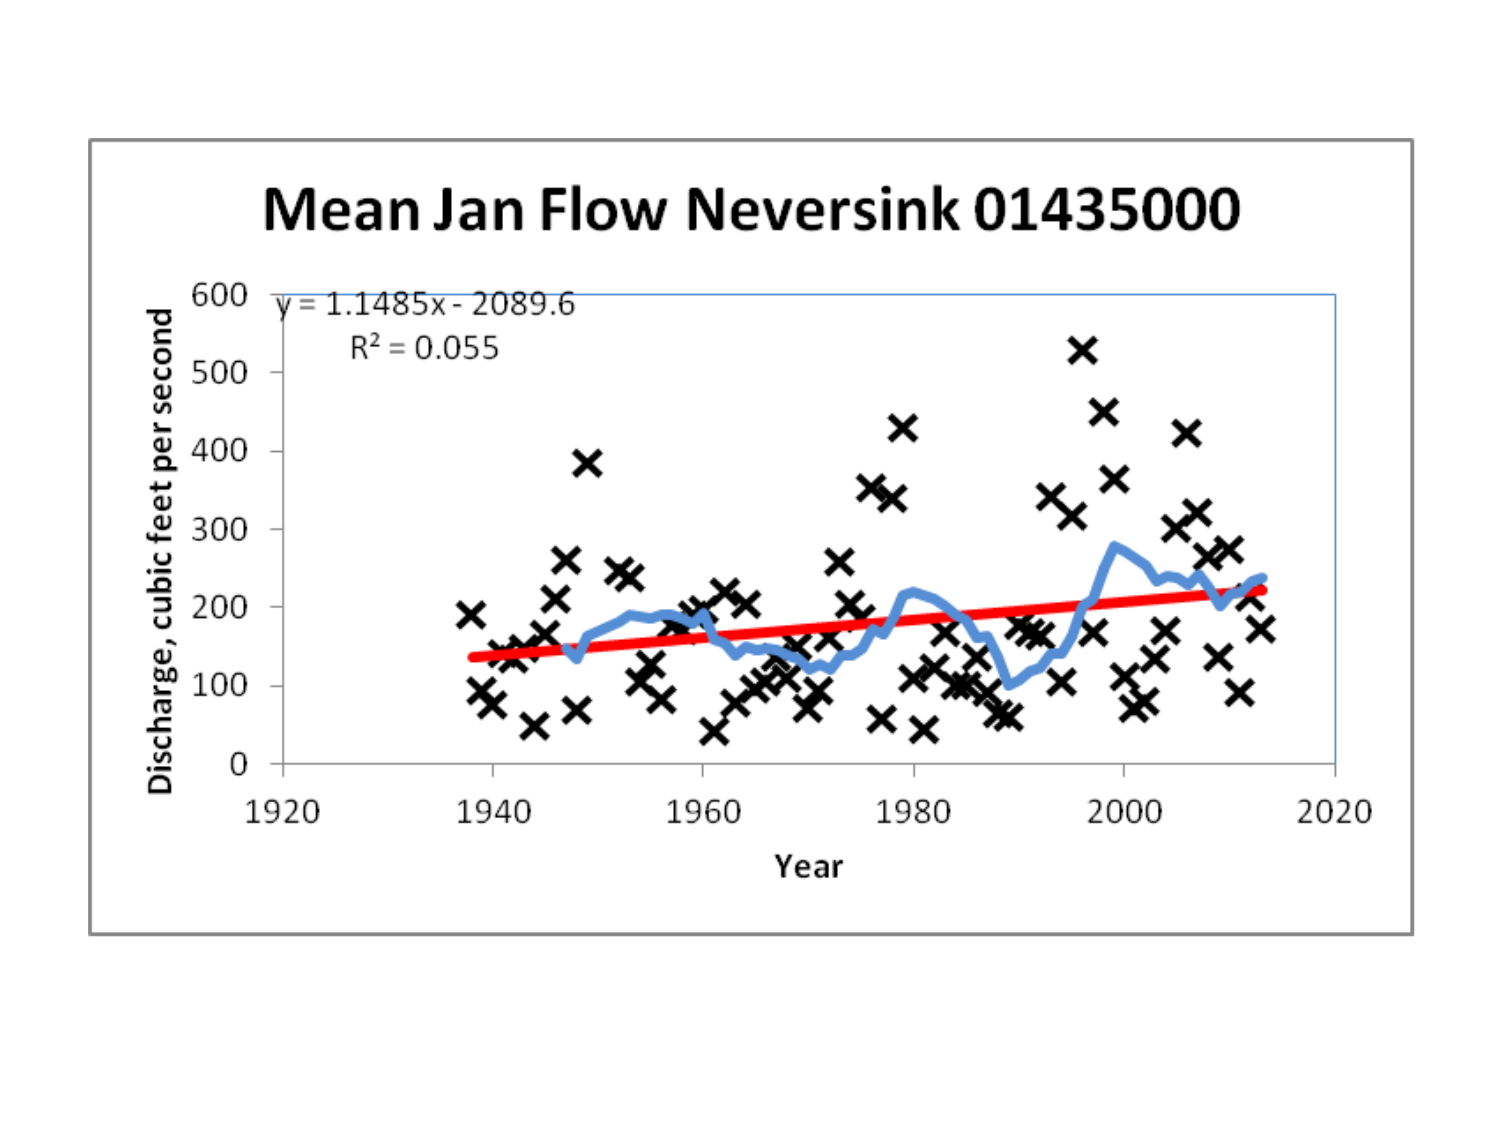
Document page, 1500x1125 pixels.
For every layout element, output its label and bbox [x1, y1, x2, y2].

picture [87, 137, 1417, 938]
